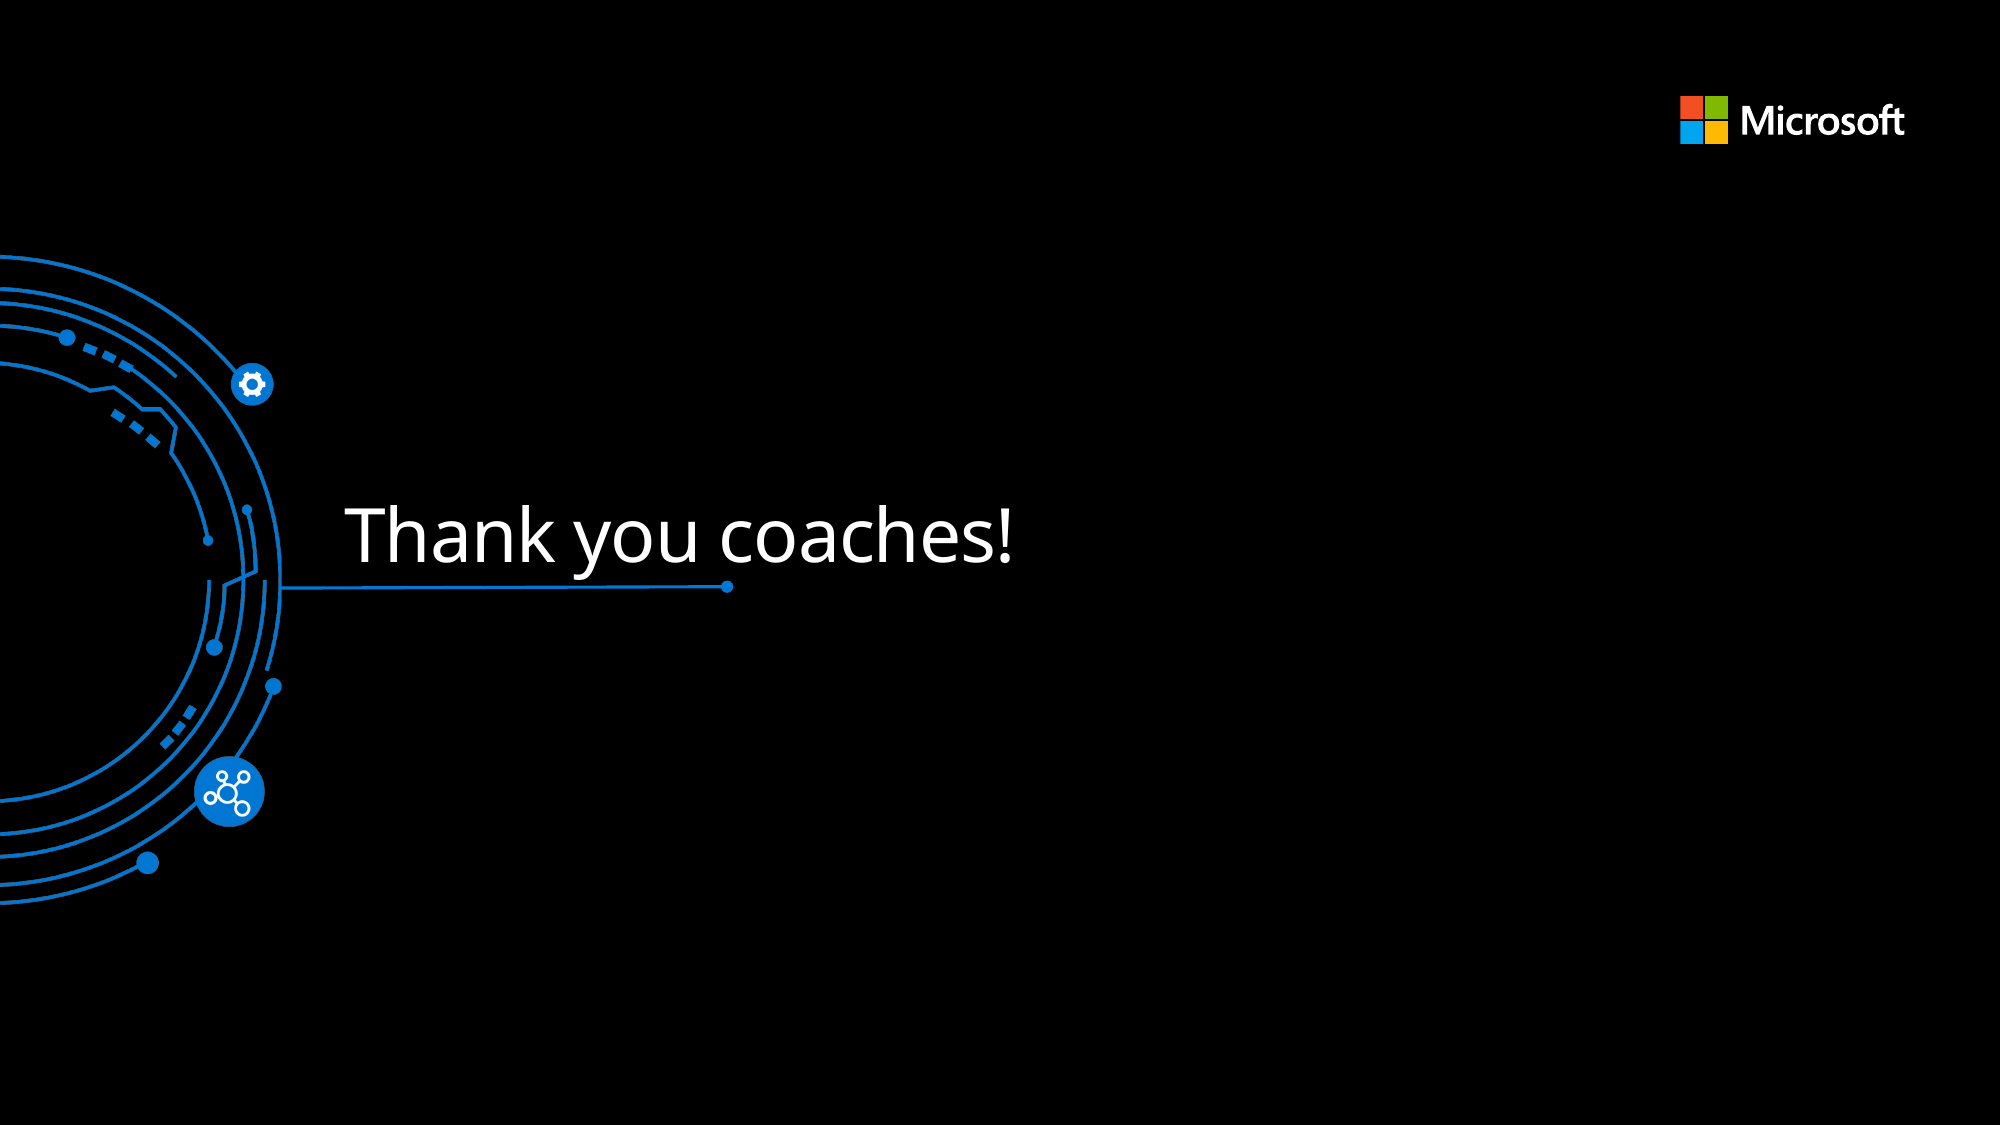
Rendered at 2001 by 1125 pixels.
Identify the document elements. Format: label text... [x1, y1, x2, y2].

title Thank you coaches! [344, 487, 1597, 579]
picture [0, 255, 282, 905]
